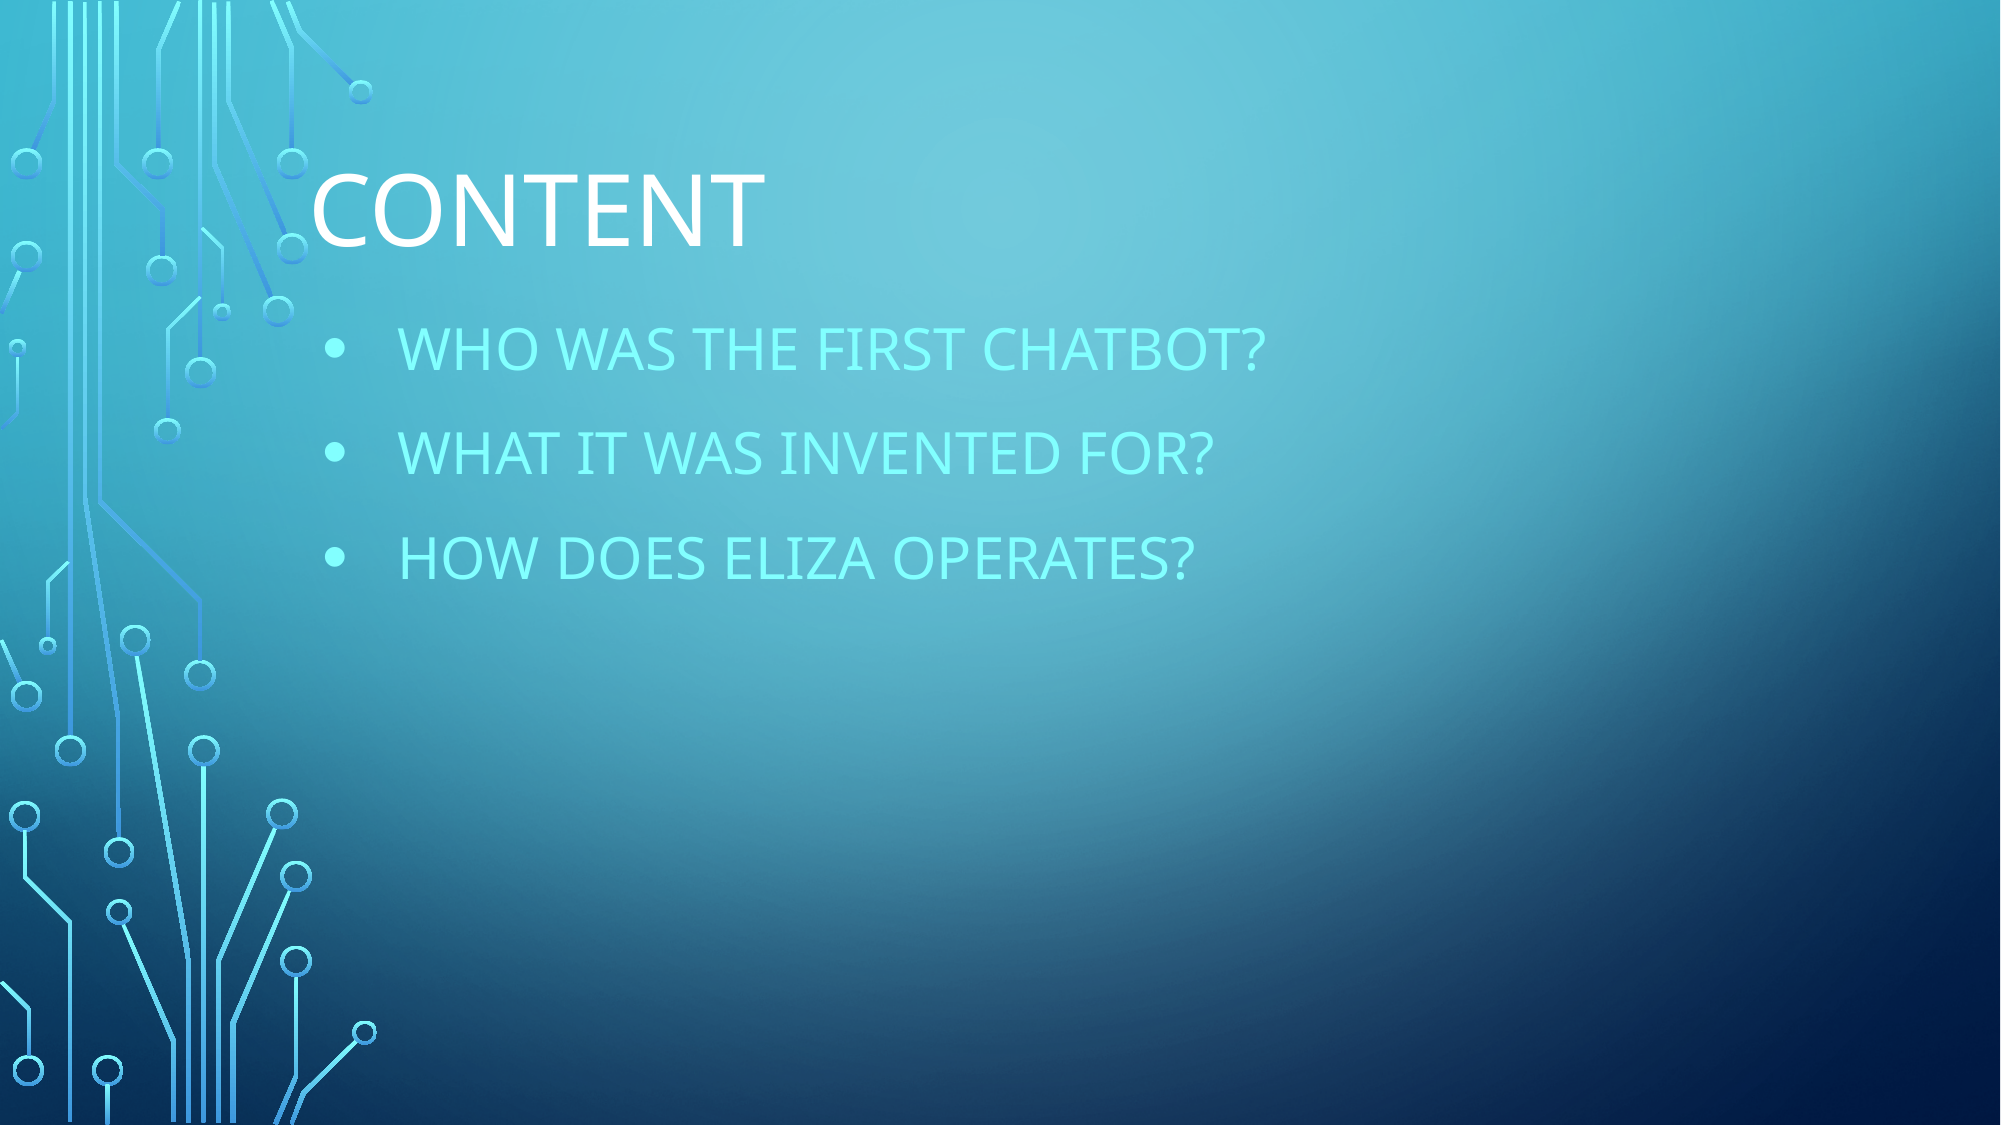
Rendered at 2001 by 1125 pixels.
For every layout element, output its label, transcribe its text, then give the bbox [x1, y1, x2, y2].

subtitle Who Was the first chatbot? What It was invented for? How does eliza operates? [307, 290, 1750, 863]
title Content [293, 65, 1736, 276]
